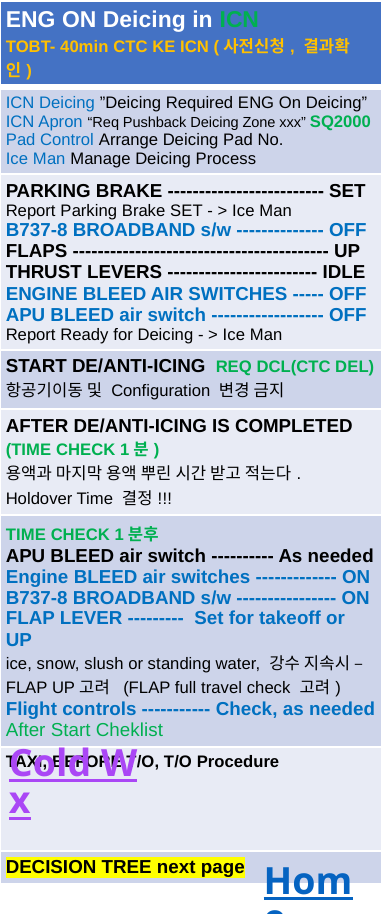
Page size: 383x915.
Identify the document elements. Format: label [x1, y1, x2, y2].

table_cell [1, 90, 381, 173]
text_box [8, 739, 156, 790]
text_box [263, 856, 370, 908]
table_cell [1, 516, 381, 746]
table_cell [1, 351, 381, 408]
table_cell [1, 852, 381, 883]
table_cell [1, 175, 381, 349]
table_cell [1, 748, 381, 850]
table_header [1, 2, 381, 84]
table_cell [1, 410, 381, 514]
